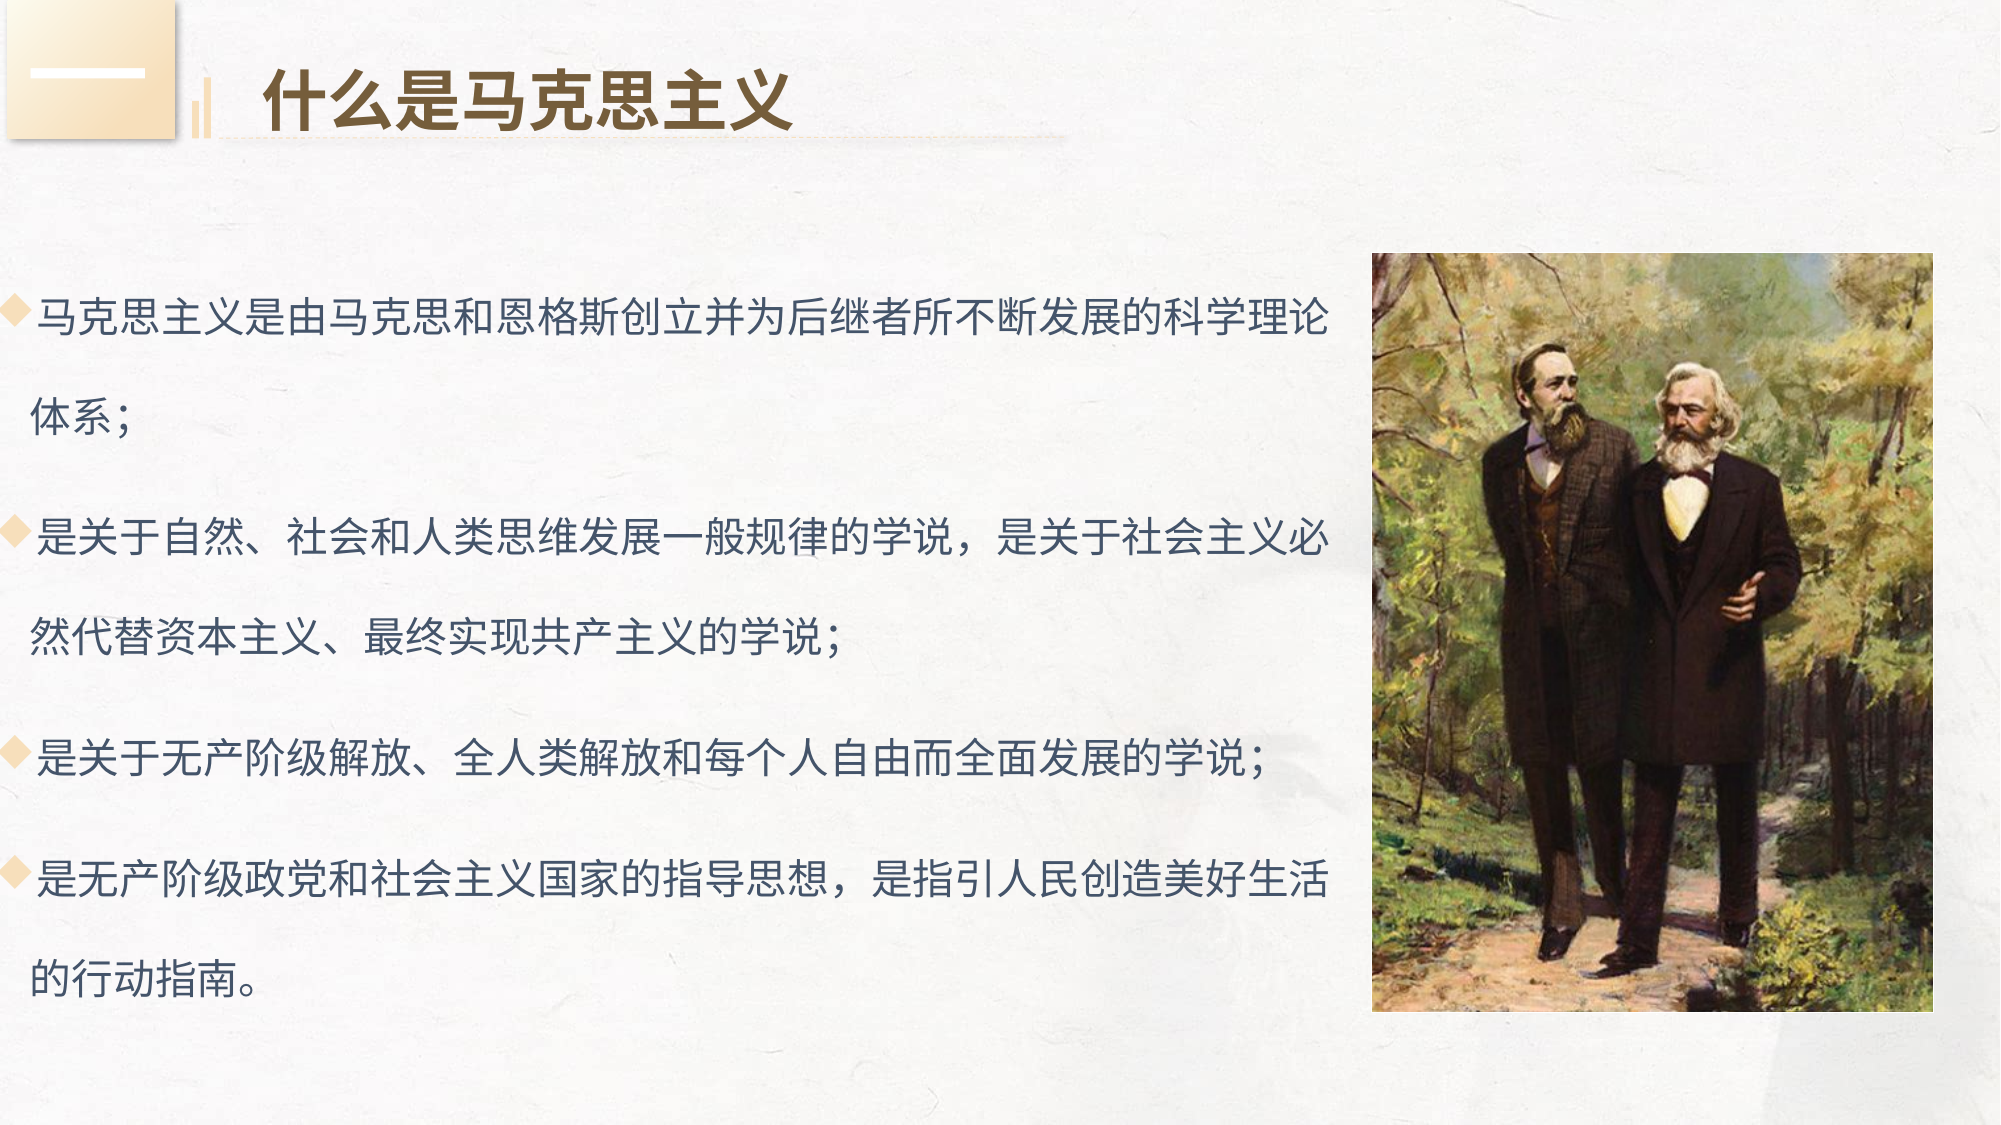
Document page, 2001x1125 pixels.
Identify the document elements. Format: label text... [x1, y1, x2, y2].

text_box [192, 51, 1066, 148]
text_box 马克思主义是由马克思和恩格斯创立并为后继者所不断发展的科学理论体系； 是关于自然、社会和人类思维发展一般规律的学说，是关于社会主义必然代替资本主义、最终实现共产主义的学说； 是关于无产阶级解放、全人类解放和每个人自由而全面发展的学说； 是无产阶级政党和社会主义国家的指导思想，是指引人民创造美好生活的行动指南。 [0, 232, 1372, 1011]
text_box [7, 0, 176, 157]
picture [0, 0, 2001, 1125]
